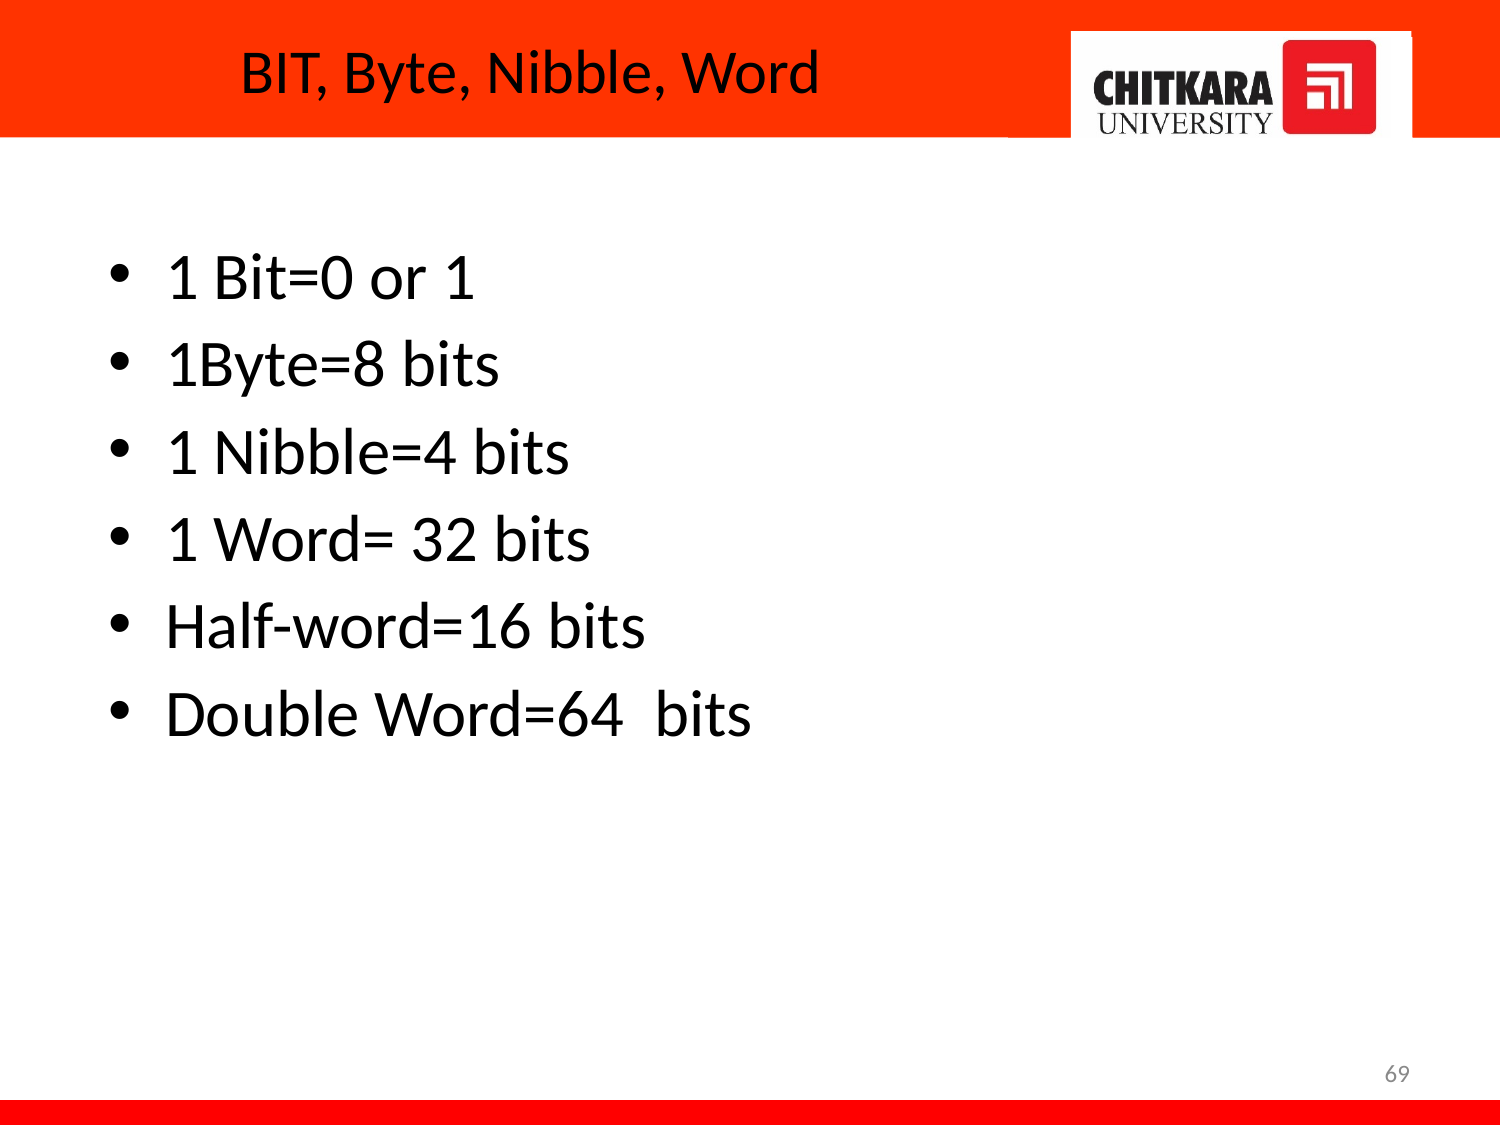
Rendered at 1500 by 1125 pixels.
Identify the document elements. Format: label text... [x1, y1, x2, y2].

title BIT, Byte, Nibble, Word [0, 0, 1063, 138]
list 1 Bit=0 or 1 1Byte=8 bits 1 Nibble=4 bits 1 Word= 32 bits Half-word=16 bits Double Word=64 bits [75, 224, 1425, 968]
slide_number 69 [1074, 1042, 1425, 1103]
picture [1074, 37, 1391, 138]
